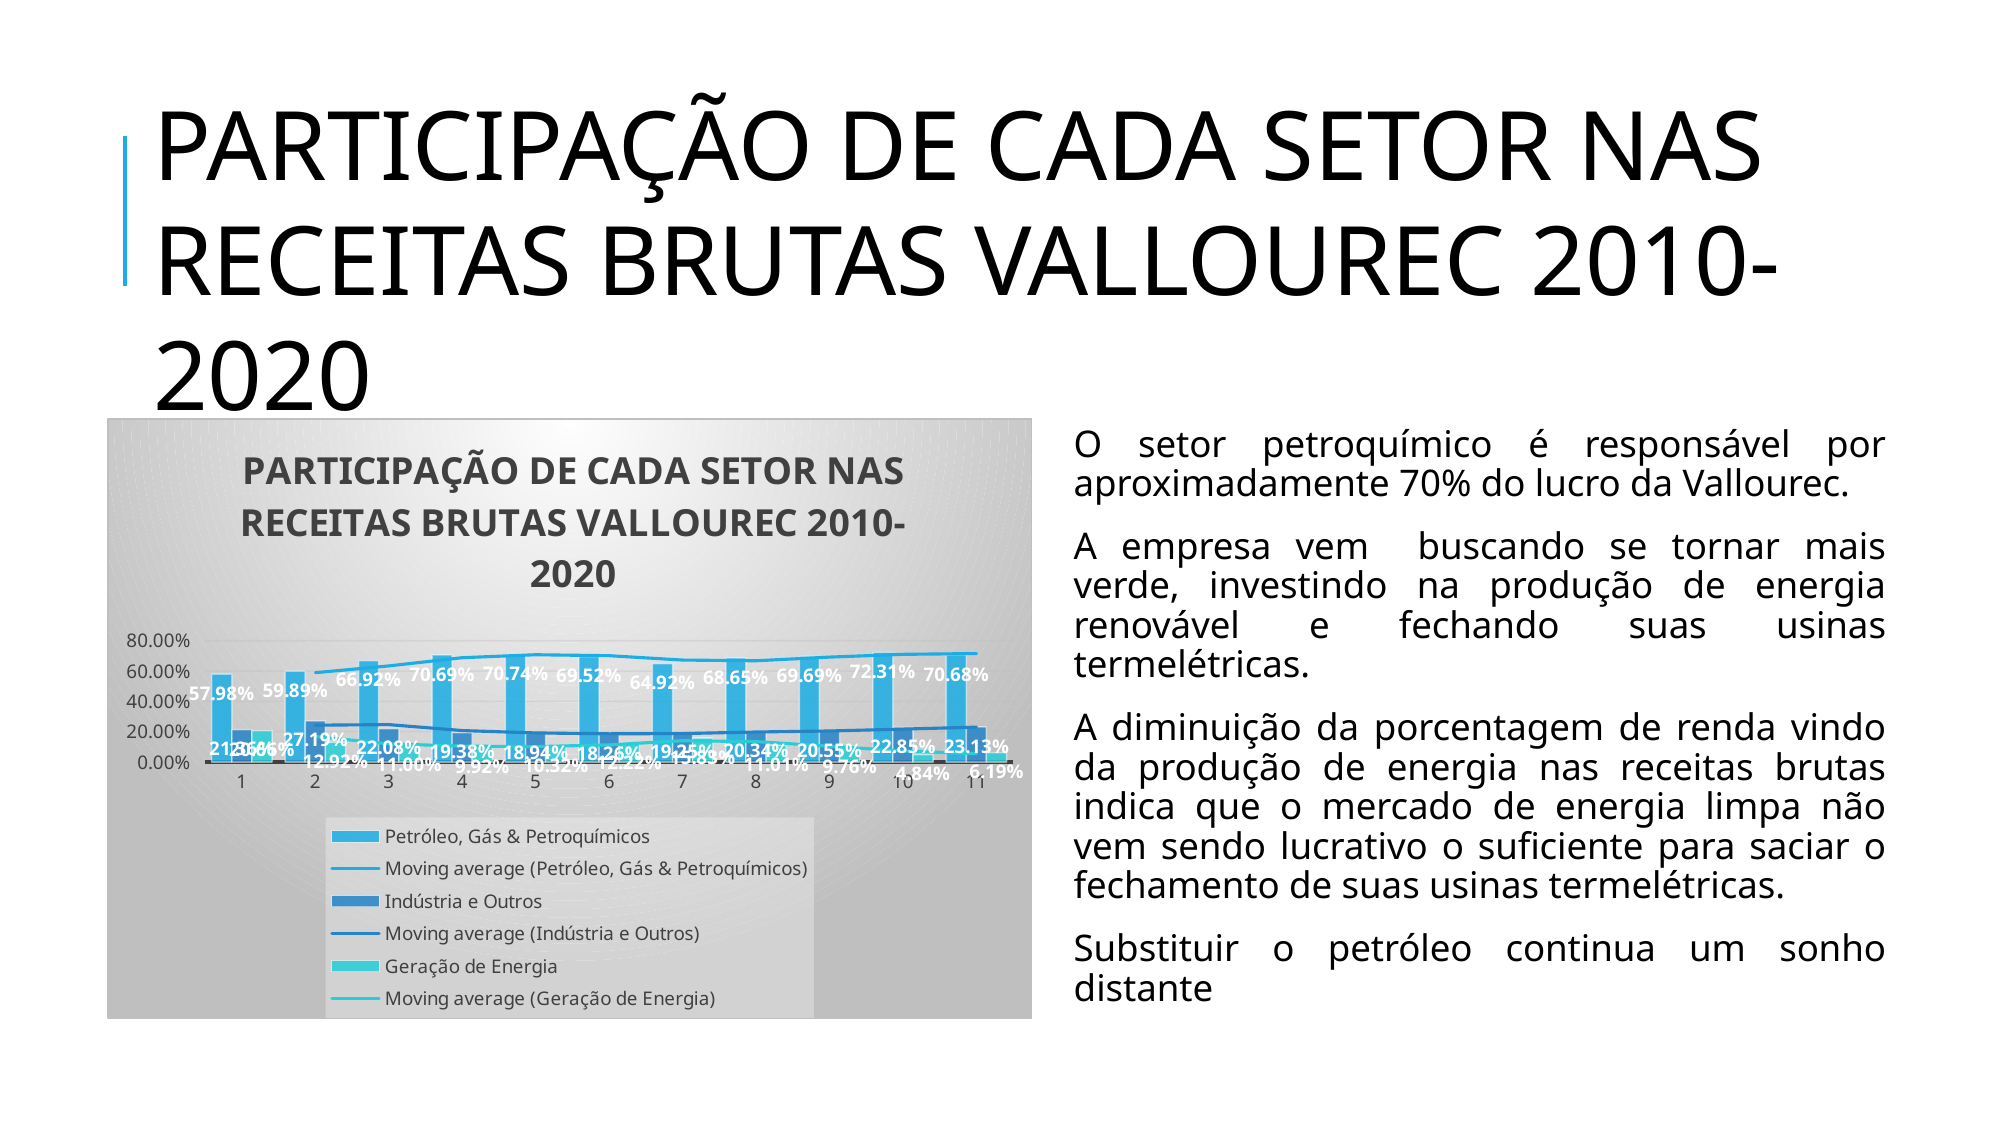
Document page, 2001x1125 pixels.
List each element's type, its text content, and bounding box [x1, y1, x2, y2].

text_box PARTICIPAÇÃO DE CADA SETOR NAS RECEITAS BRUTAS VALLOUREC 2010-2020 [138, 77, 1894, 483]
list O setor petroquímico é responsável por aproximadamente 70% do lucro da Vallourec. A empresa vem buscando se tornar mais verde, investindo na produção de energia renovável e fechando suas usinas termelétricas. A diminuição da porcentagem de renda vindo da produção de energia nas receitas brutas indica que o mercado de energia limpa não vem sendo lucrativo o suficiente para saciar o fechamento de suas usinas termelétricas. Substituir o petróleo continua um sonho distante [1053, 483, 1894, 1019]
chart [106, 417, 1033, 1019]
